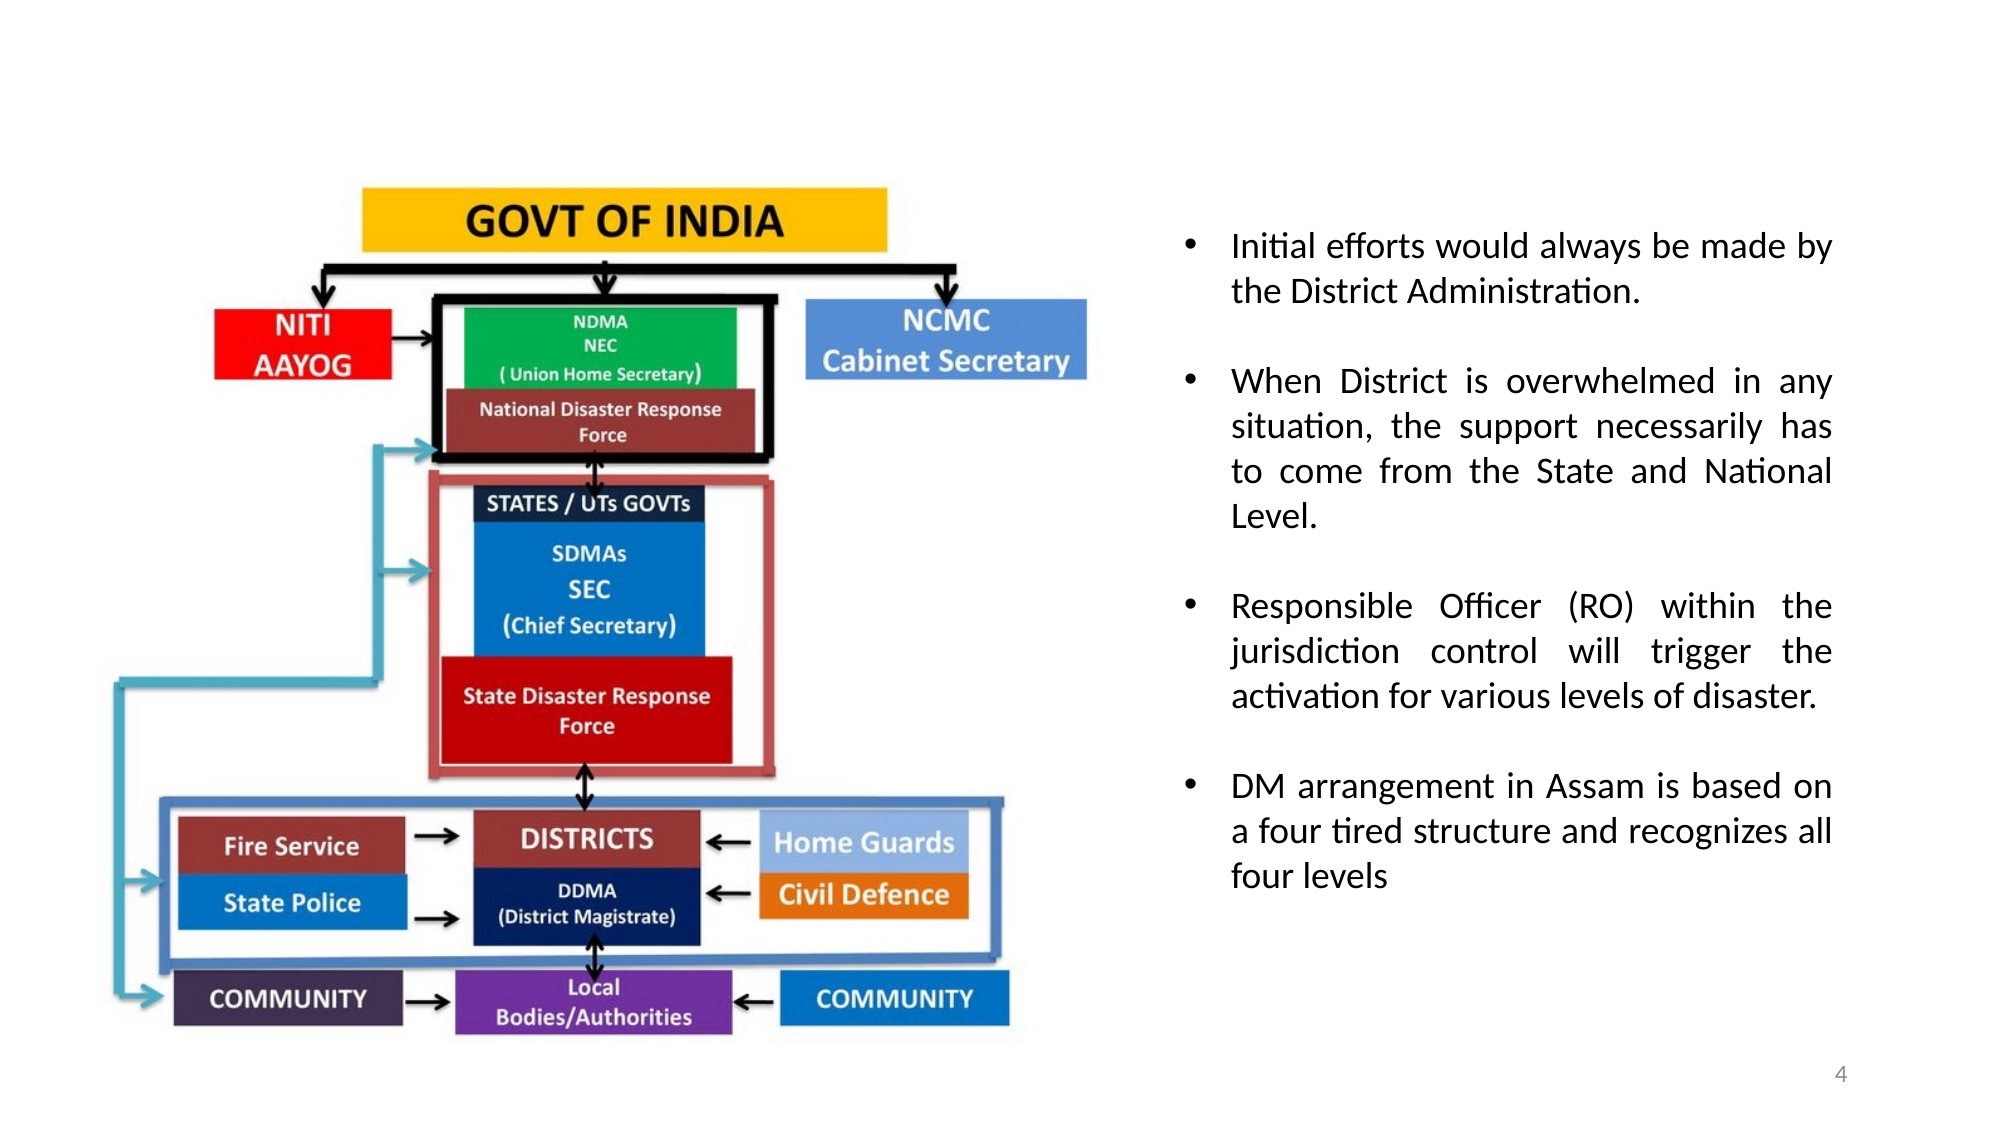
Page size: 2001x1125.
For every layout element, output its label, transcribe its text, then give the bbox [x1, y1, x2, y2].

picture [75, 161, 1131, 1043]
slide_number 4 [1412, 1042, 1863, 1103]
text_box Initial efforts would always be made by the District Administration. When District is overwhelmed in any situation, the support necessarily has to come from the State and National Level. Responsible Officer (RO) within the jurisdiction control will trigger the activation for various levels of disaster. DM arrangement in Assam is based on a four tired structure and recognizes all four levels [1131, 214, 1849, 904]
